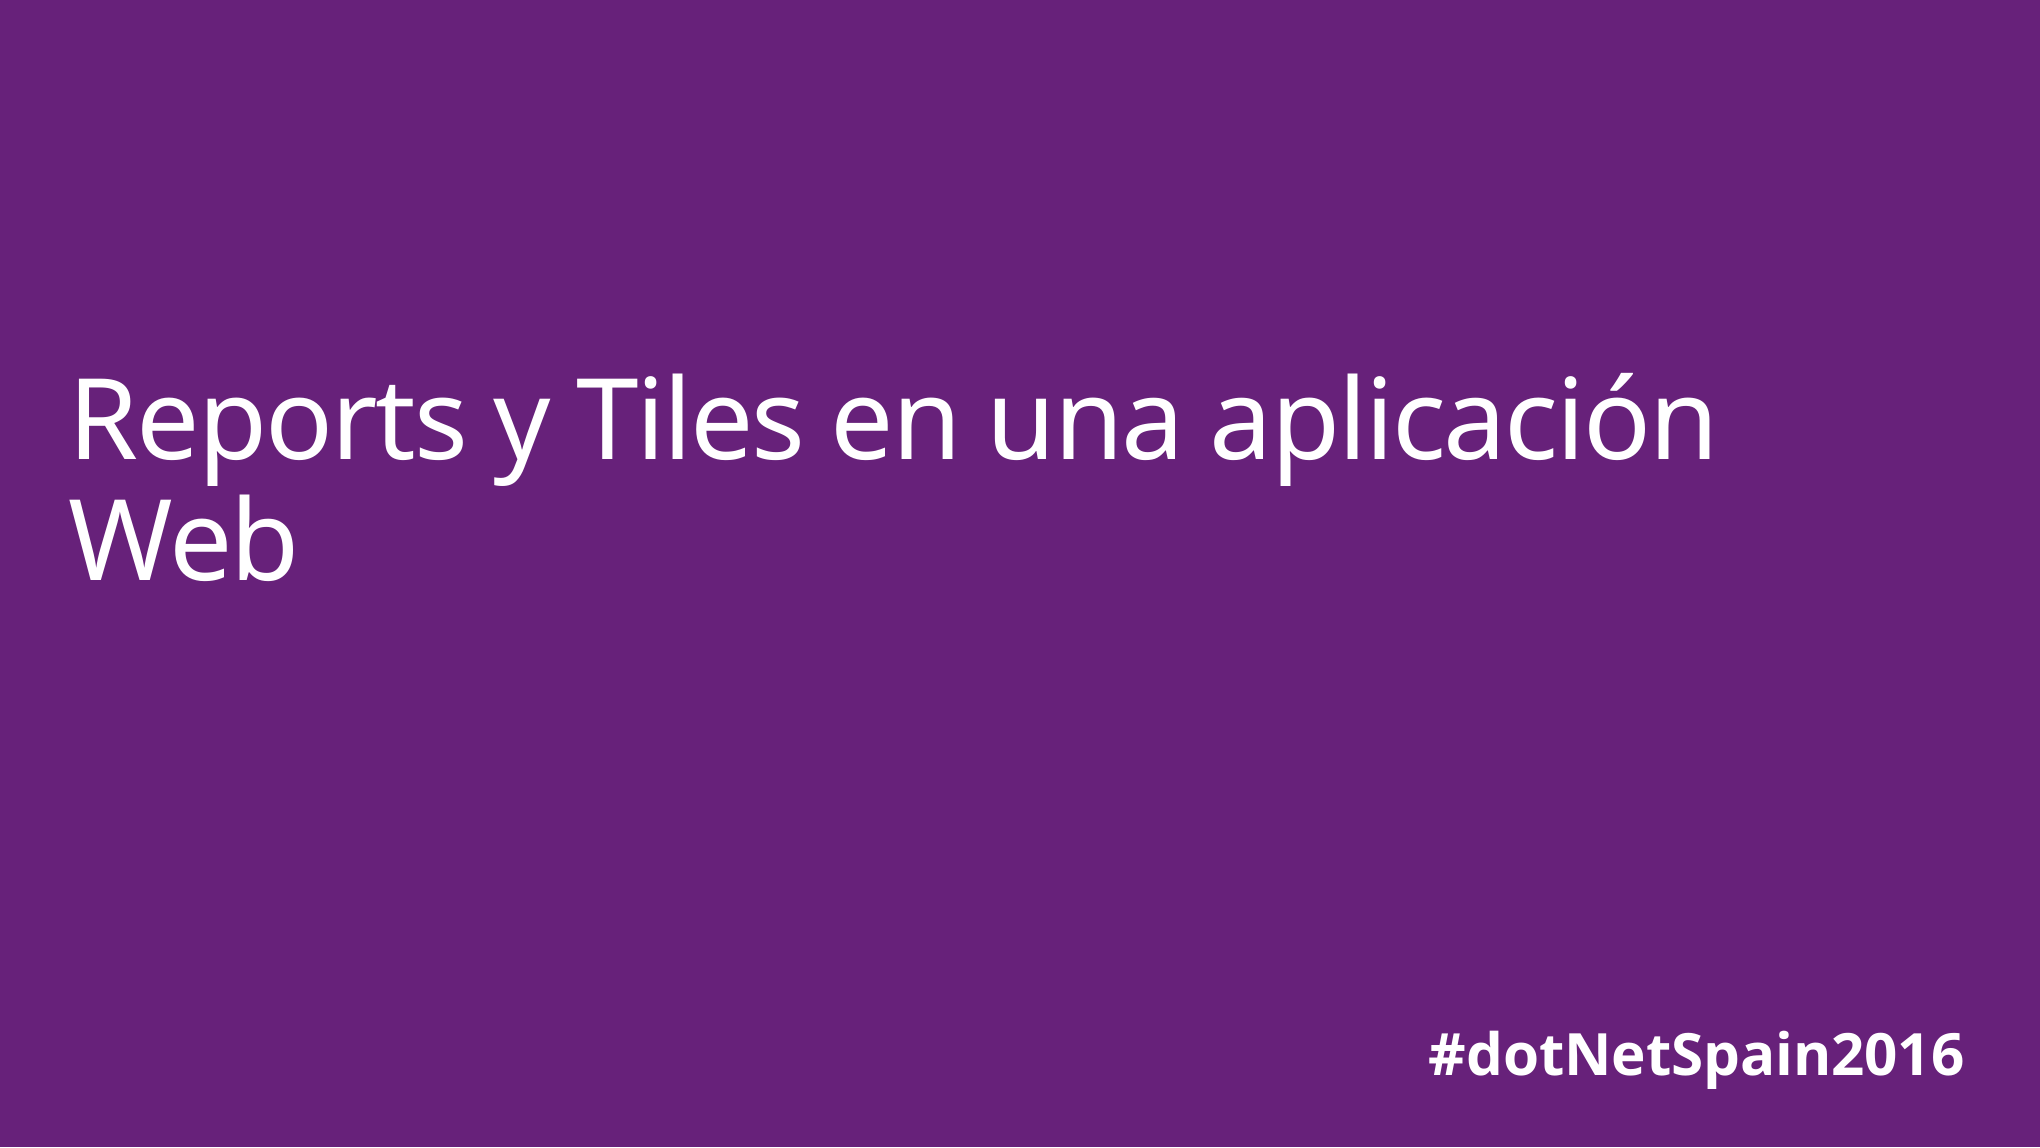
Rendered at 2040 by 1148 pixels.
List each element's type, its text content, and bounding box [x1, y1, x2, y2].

title Reports y Tiles en una aplicación Web [45, 347, 1995, 649]
